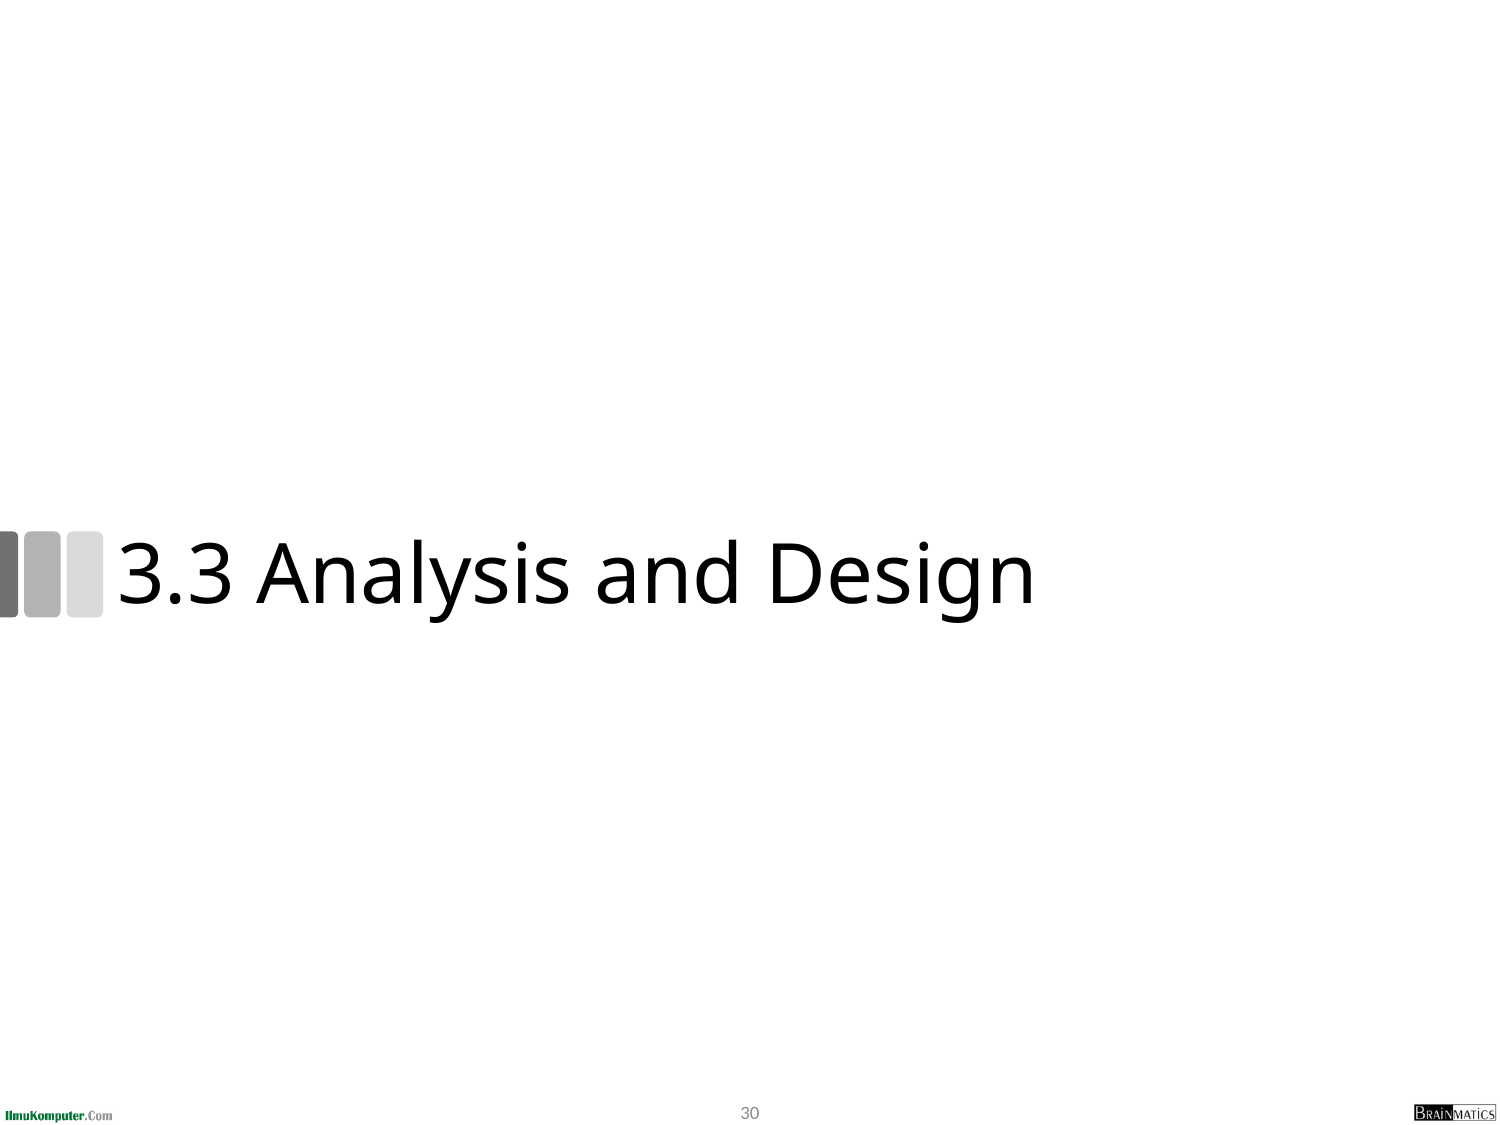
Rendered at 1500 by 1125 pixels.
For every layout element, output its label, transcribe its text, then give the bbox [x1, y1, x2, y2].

picture [1412, 1102, 1498, 1123]
picture [4, 1106, 113, 1125]
slide_number 30 [581, 1100, 919, 1125]
title 3.3 Analysis and Design [102, 404, 1397, 749]
